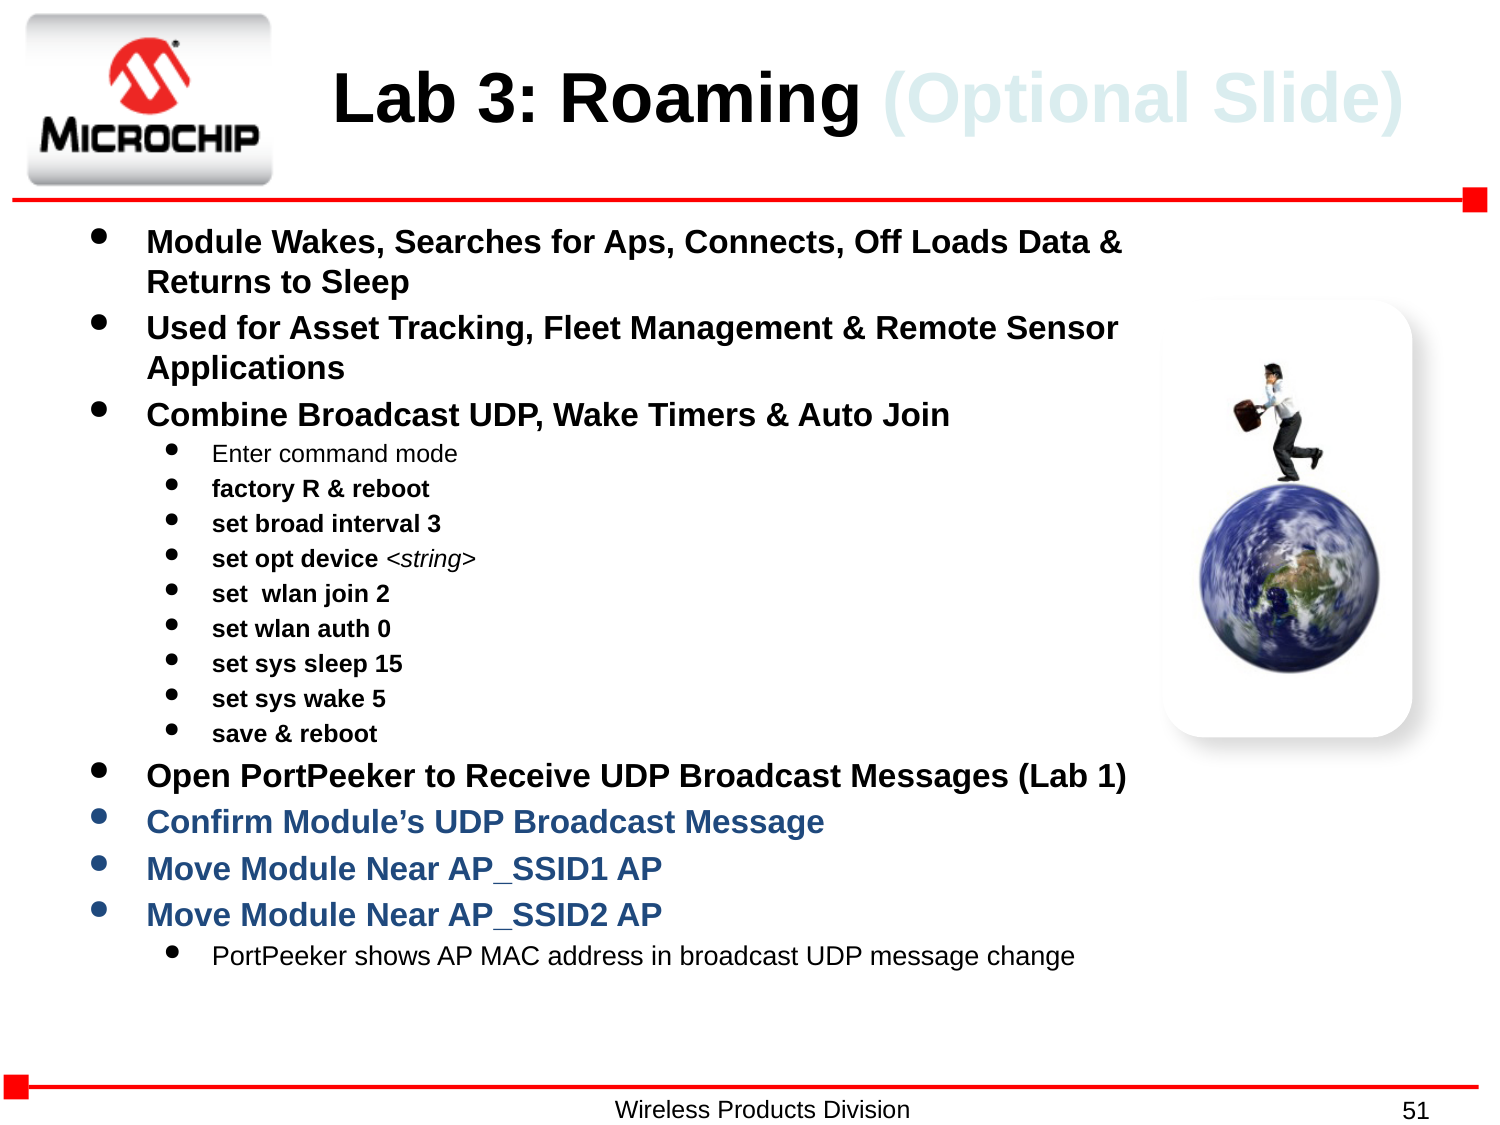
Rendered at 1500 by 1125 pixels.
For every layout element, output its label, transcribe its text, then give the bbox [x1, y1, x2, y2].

picture [24, 12, 275, 188]
title Lab 3: Roaming (Optional Slide) [312, 32, 1426, 176]
picture [1172, 349, 1406, 682]
text_box [1163, 297, 1415, 740]
list Module Wakes, Searches for Aps, Connects, Off Loads Data & Returns to Sleep Used for Asset Tracking, Fleet Management & Remote Sensor Applications Combine Broadcast UDP, Wake Timers & Auto Join Enter command mode factory R & reboot set broad interval 3 set opt device <string> set wlan join 2 set wlan auth 0 set sys sleep 15 set sys wake 5 save & reboot Open PortPeeker to Receive UDP Broadcast Messages (Lab 1) Confirm Module’s UDP Broadcast Message Move Module Near AP_SSID1 AP Move Module Near AP_SSID2 AP PortPeeker shows AP MAC address in broadcast UDP message change [74, 212, 1163, 1063]
